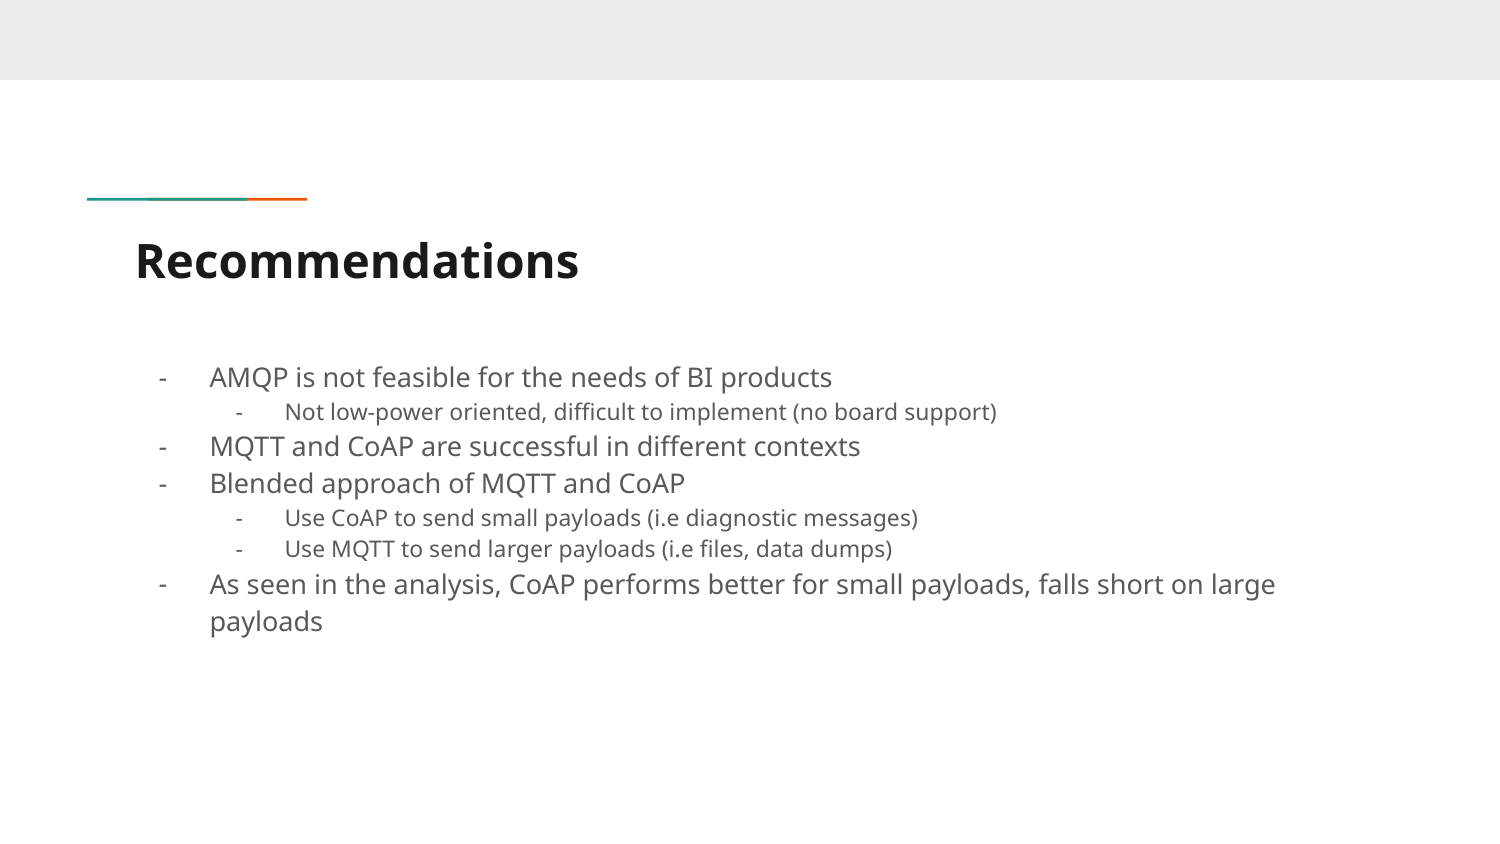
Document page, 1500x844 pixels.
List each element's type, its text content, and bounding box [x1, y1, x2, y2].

title Recommendations [119, 216, 1381, 305]
list AMQP is not feasible for the needs of BI products Not low-power oriented, difficult to implement (no board support) MQTT and CoAP are successful in different contexts Blended approach of MQTT and CoAP Use CoAP to send small payloads (i.e diagnostic messages) Use MQTT to send larger payloads (i.e files, data dumps) As seen in the analysis, CoAP performs better for small payloads, falls short on large payloads [119, 341, 1381, 712]
